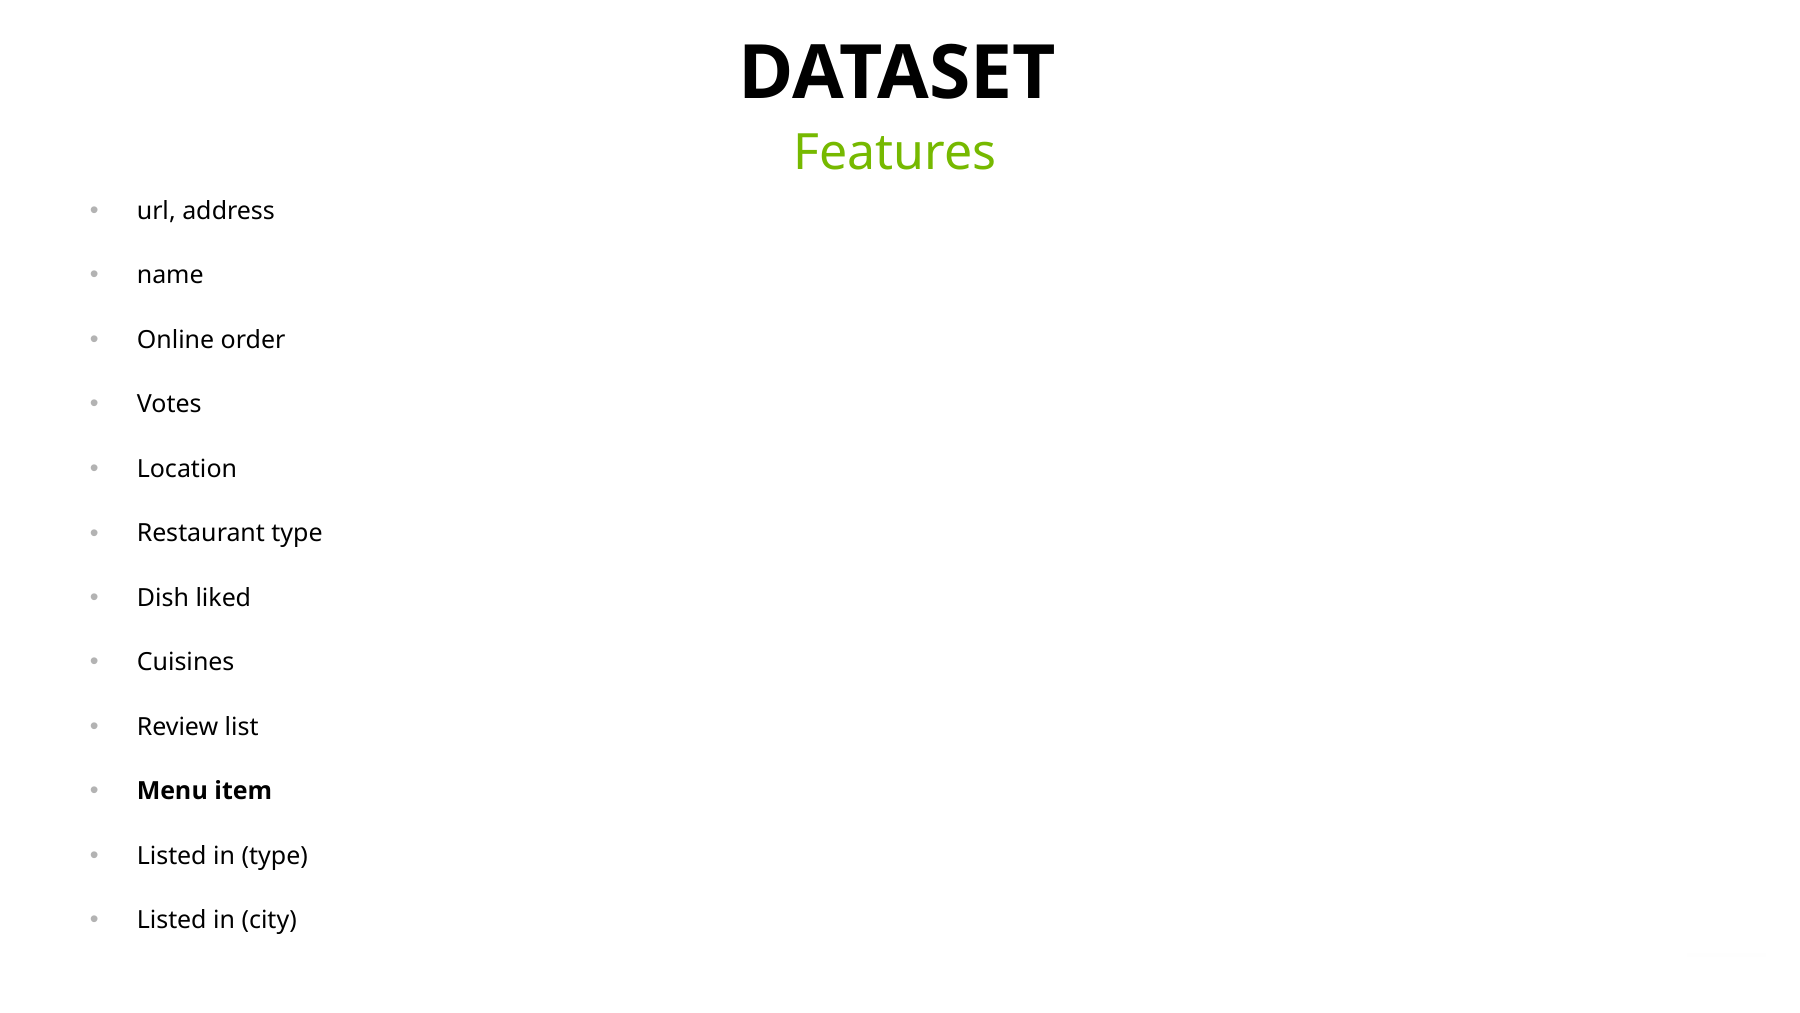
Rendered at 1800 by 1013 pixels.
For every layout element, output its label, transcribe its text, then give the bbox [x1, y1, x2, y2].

list url, address name Online order Votes Location Restaurant type Dish liked Cuisines Review list Menu item Listed in (type) Listed in (city) [74, 190, 1708, 969]
list Features [76, 118, 1714, 206]
title DATASET [69, 25, 1707, 123]
